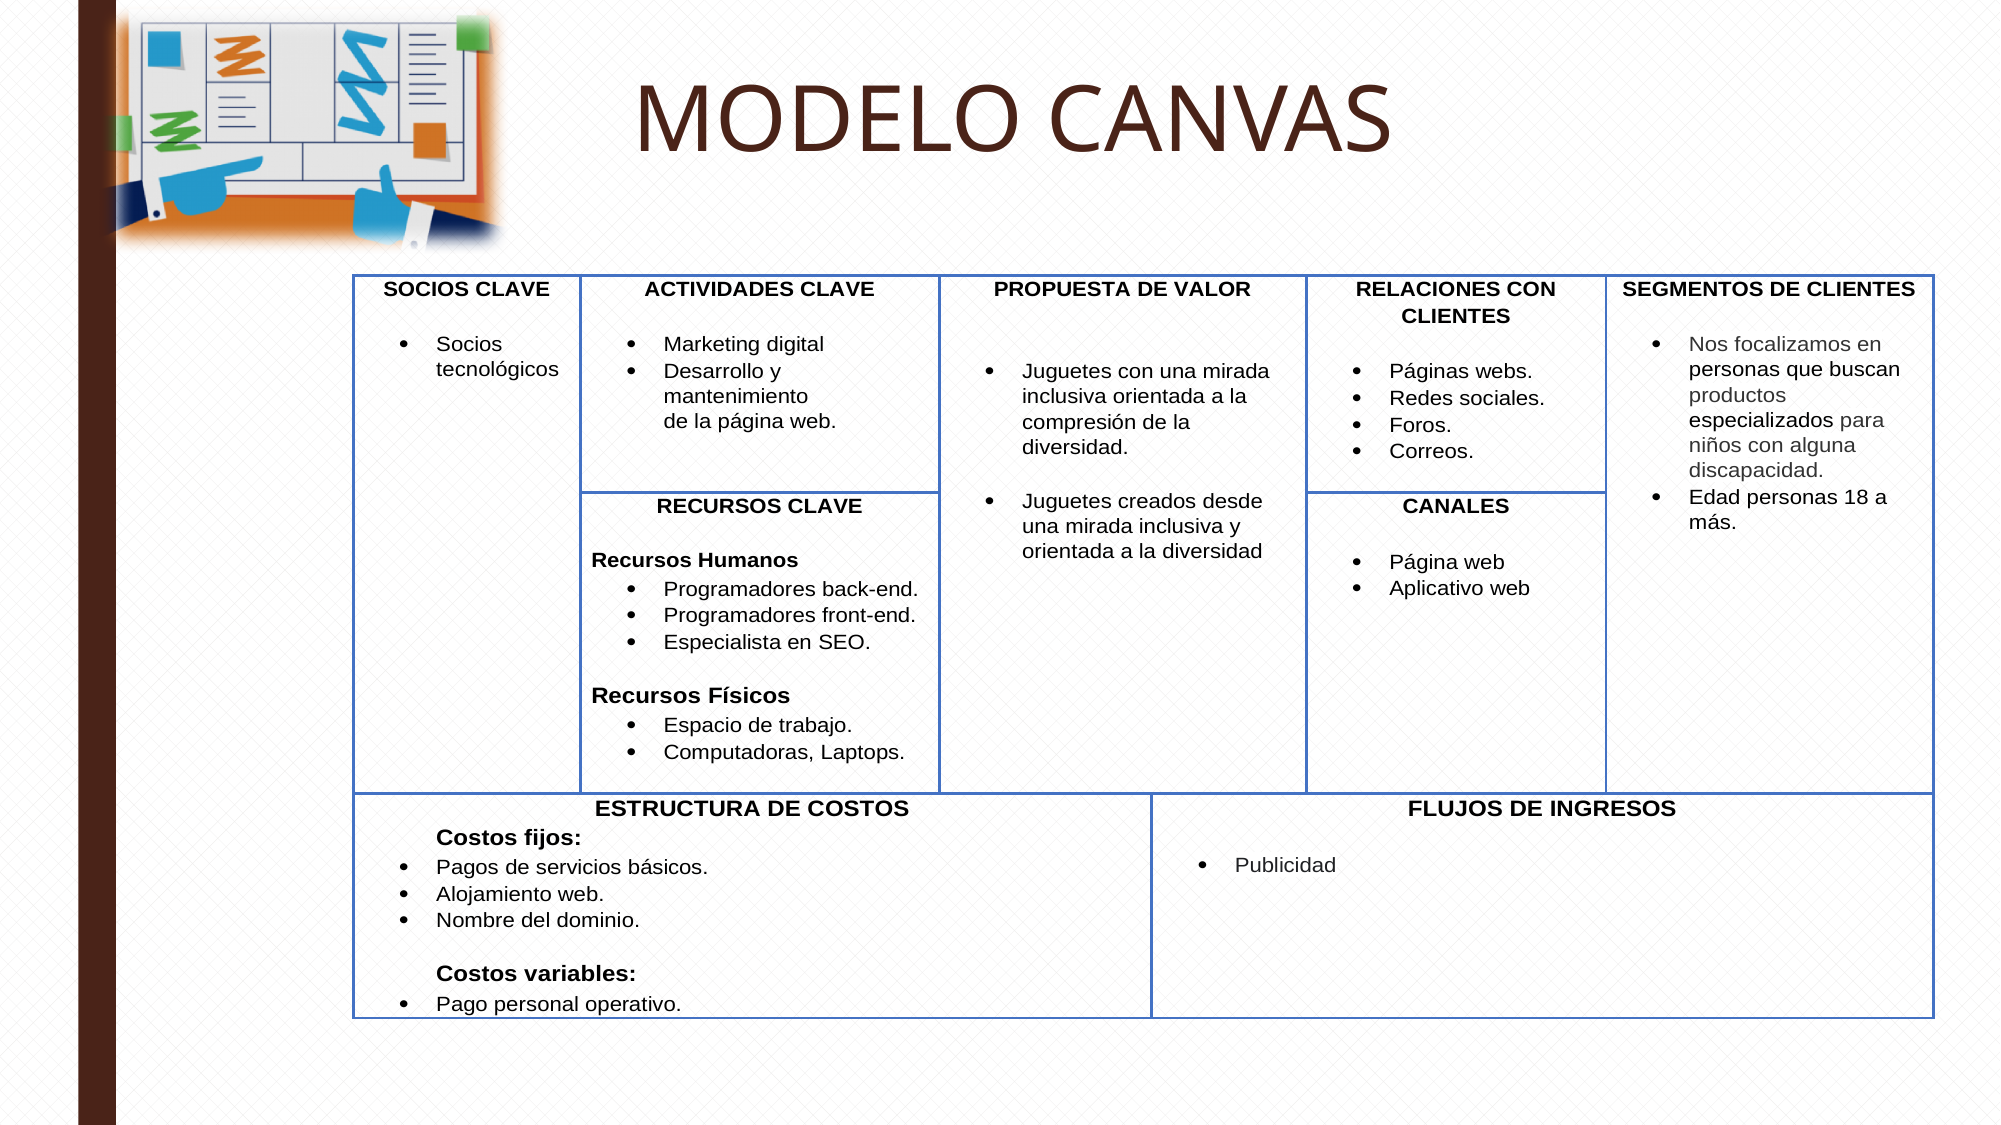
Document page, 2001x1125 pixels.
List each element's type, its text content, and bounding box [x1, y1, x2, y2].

title MODELO CANVAS [617, 65, 1725, 194]
picture [99, 4, 1948, 1021]
